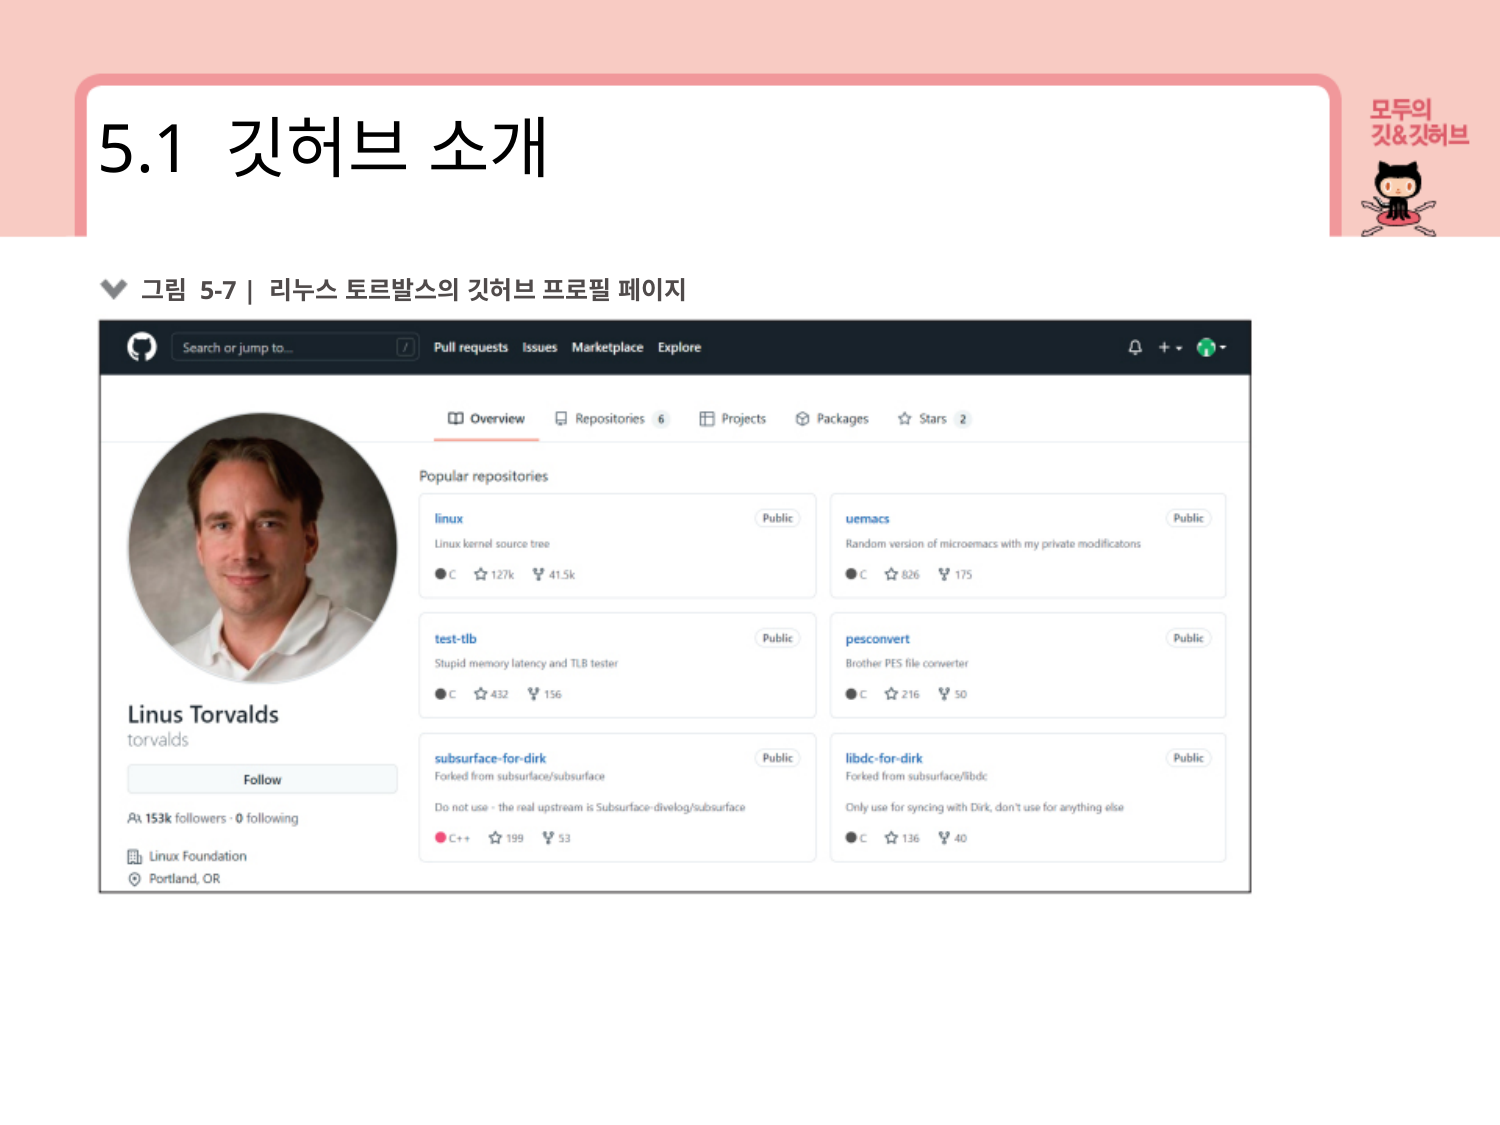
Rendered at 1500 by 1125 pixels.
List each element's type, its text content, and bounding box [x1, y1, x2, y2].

text_box 5.1 깃허브 소개 [82, 61, 1413, 193]
picture [0, 0, 1500, 1125]
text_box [97, 264, 1374, 311]
